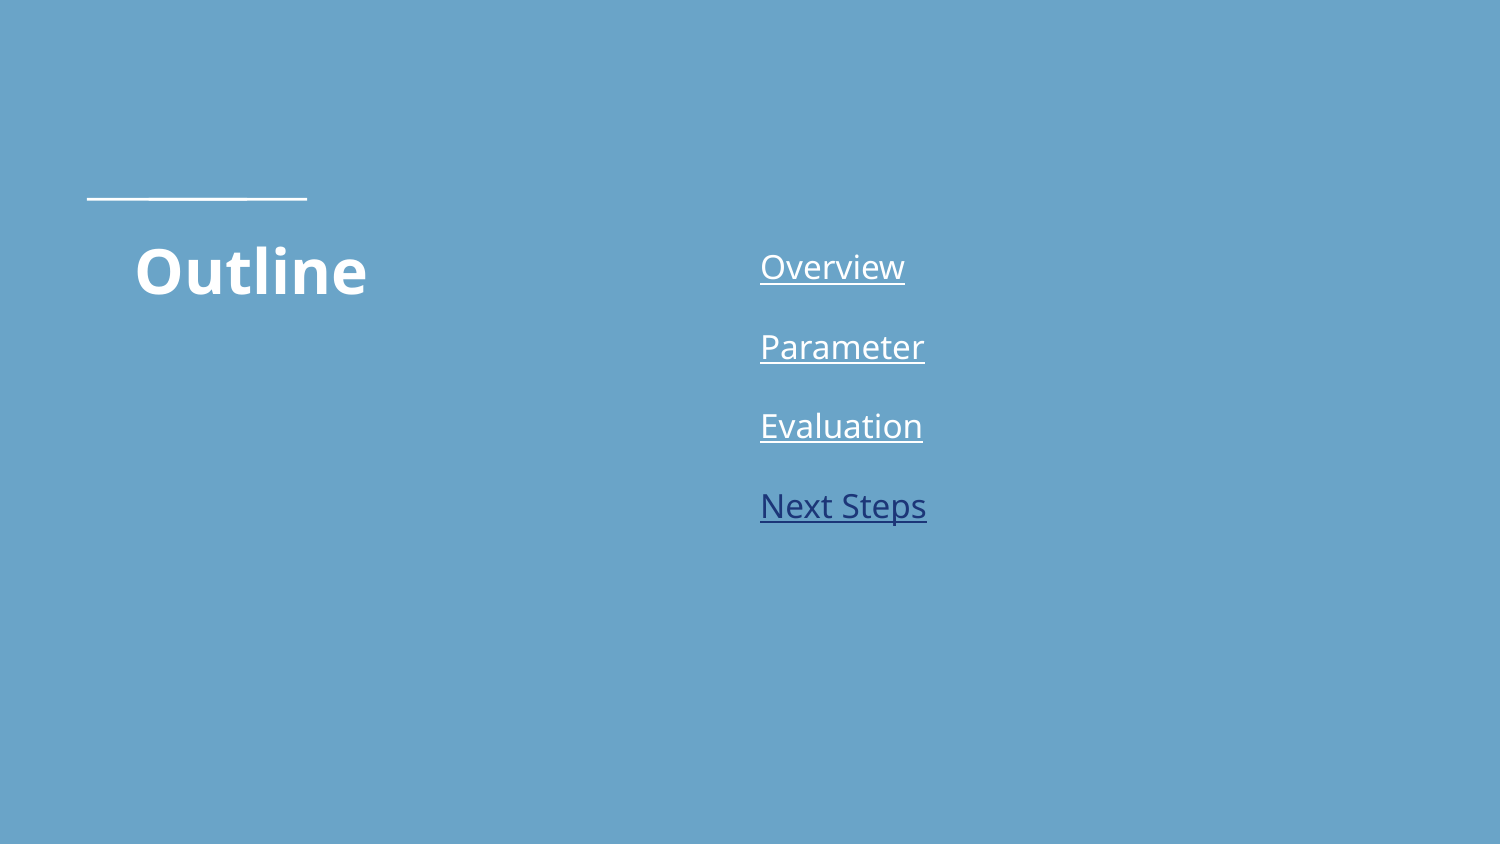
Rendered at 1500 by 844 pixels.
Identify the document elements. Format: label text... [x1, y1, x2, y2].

subtitle Overview Parameter Evaluation Next Steps [745, 225, 1415, 760]
title Outline [119, 216, 589, 466]
